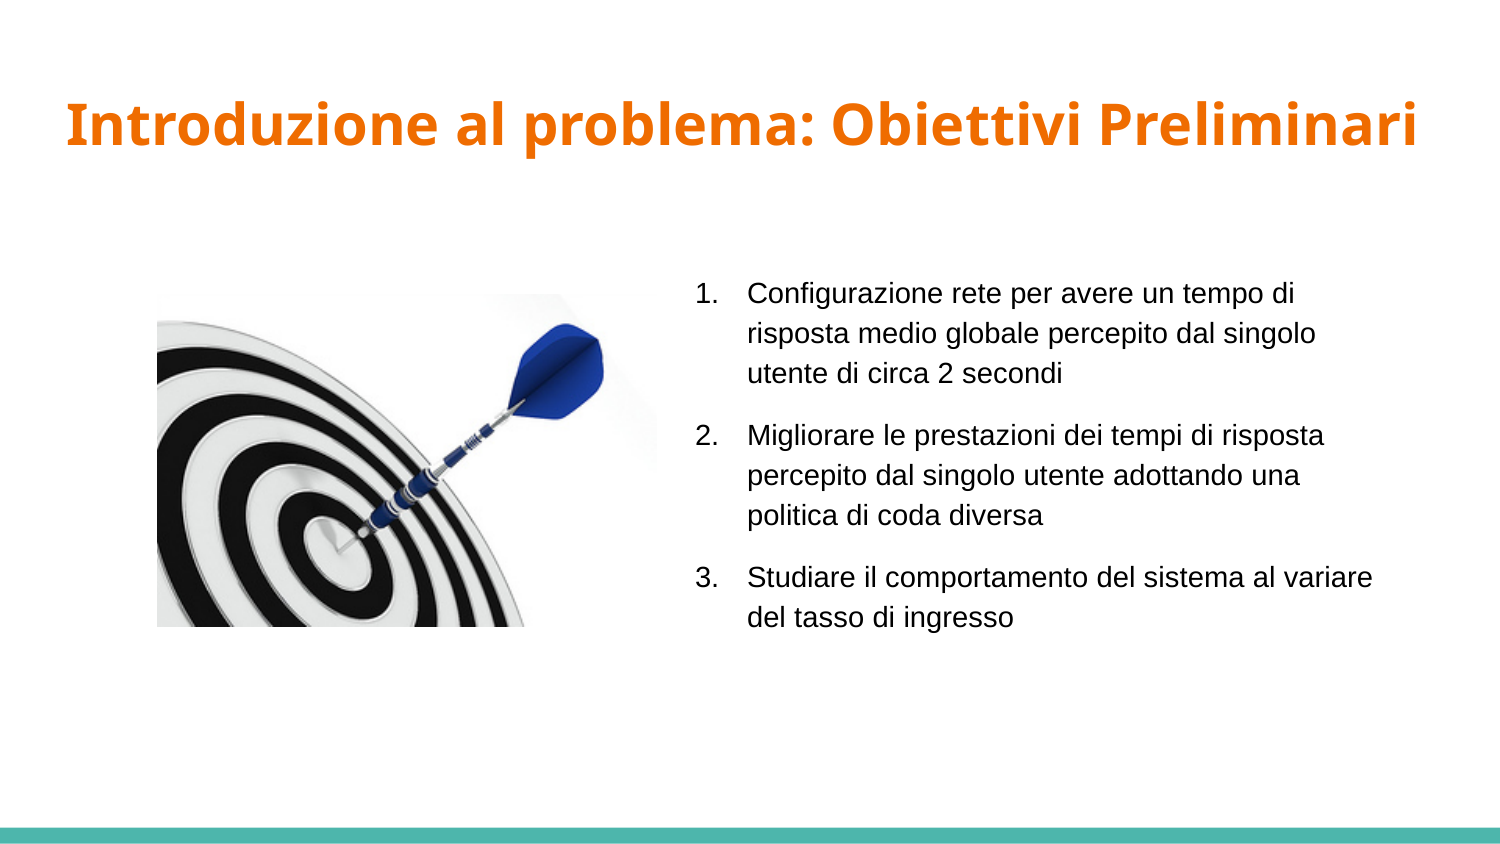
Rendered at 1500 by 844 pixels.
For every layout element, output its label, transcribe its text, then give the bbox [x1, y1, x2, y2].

title Introduzione al problema: Obiettivi Preliminari [51, 72, 1449, 189]
list Configurazione rete per avere un tempo di risposta medio globale percepito dal singolo utente di circa 2 secondi Migliorare le prestazioni dei tempi di risposta percepito dal singolo utente adottando una politica di coda diversa Studiare il comportamento del sistema al variare del tasso di ingresso [657, 253, 1398, 815]
picture [156, 293, 658, 628]
